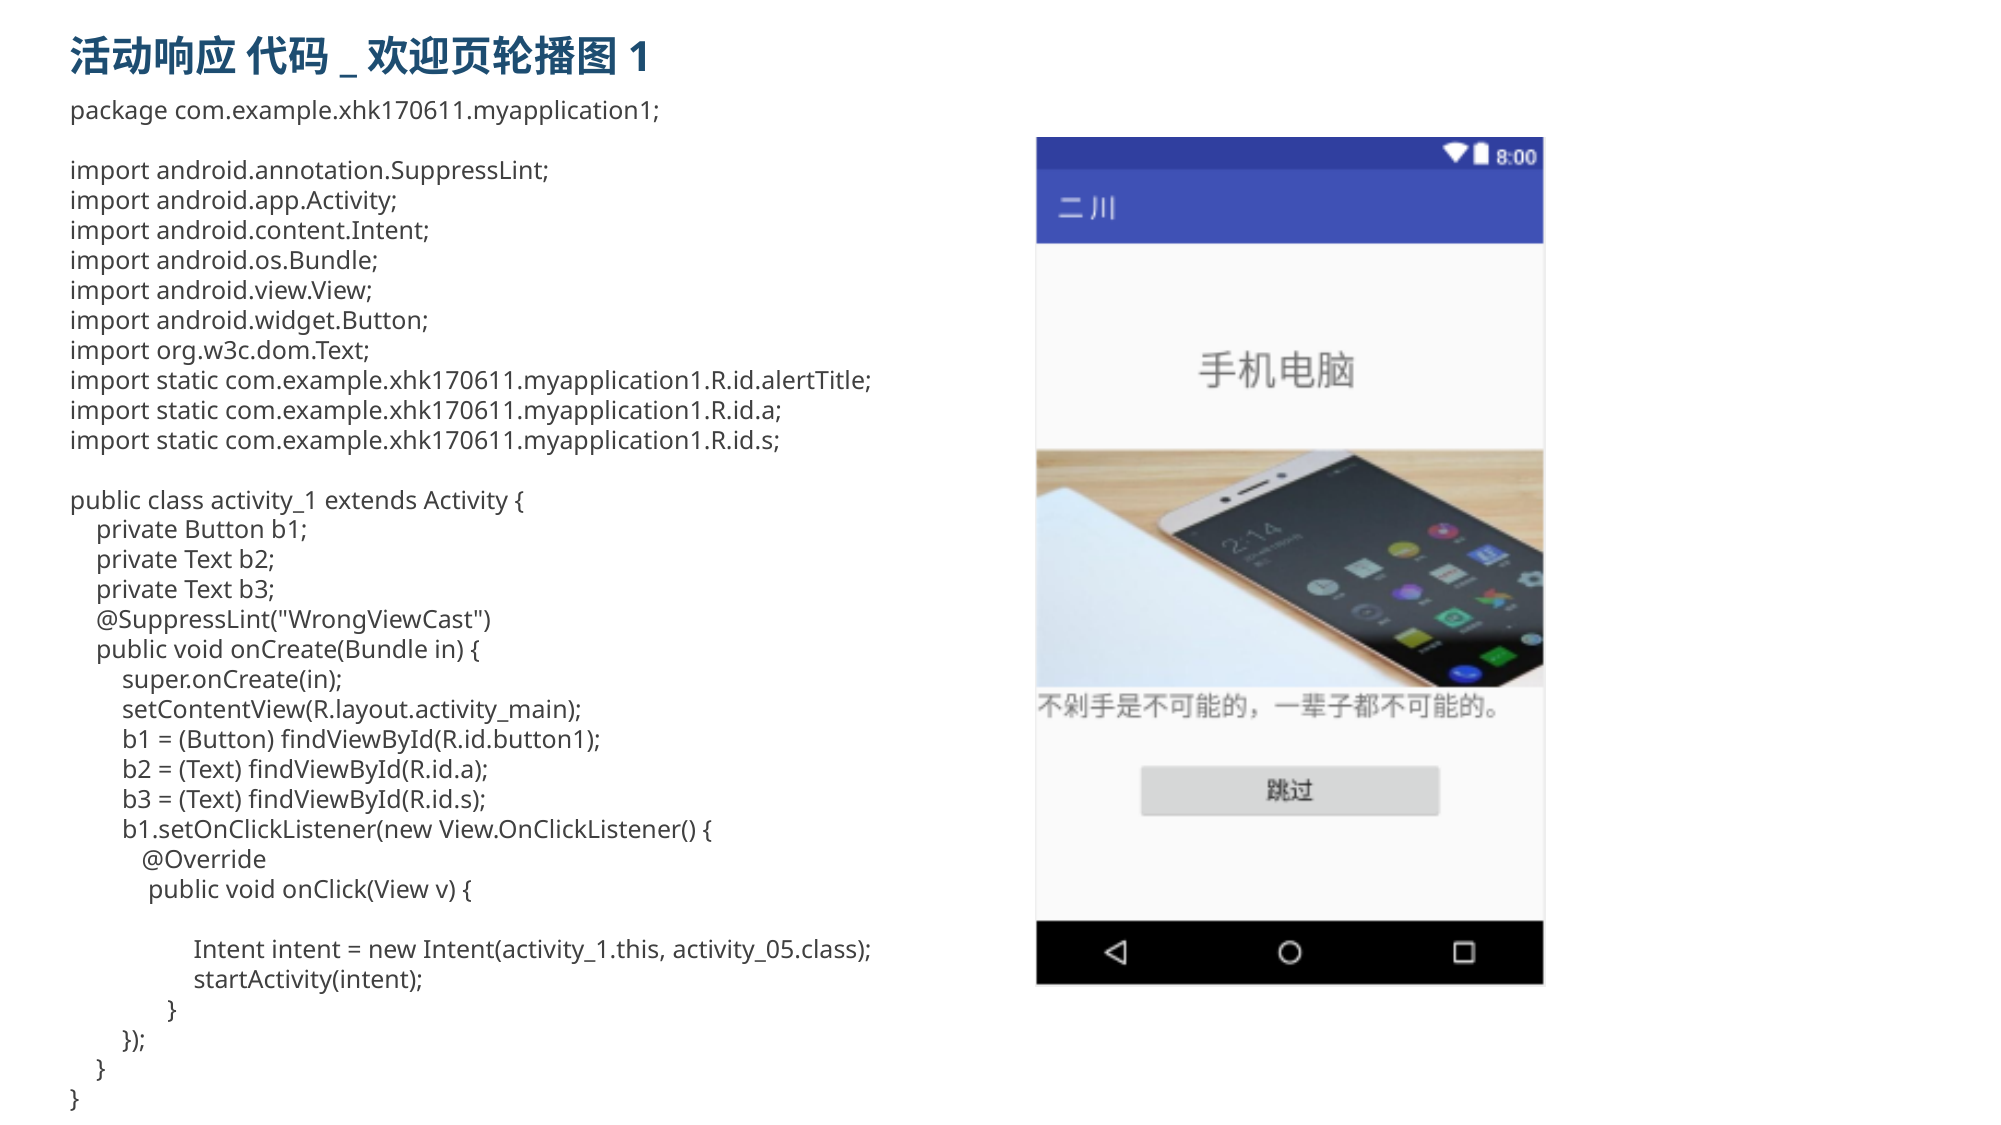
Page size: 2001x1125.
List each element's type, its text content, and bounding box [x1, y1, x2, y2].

picture [1035, 137, 1546, 988]
text_box 活动响应 代码_欢迎页轮播图1 [55, 22, 724, 87]
text_box package com.example.xhk170611.myapplication1; import android.annotation.SuppressLint; import android.app.Activity; import android.content.Intent; import android.os.Bundle; import android.view.View; import android.widget.Button; import org.w3c.dom.Text; import static com.example.xhk170611.myapplication1.R.id.alertTitle; import static com.example.xhk170611.myapplication1.R.id.a; import static com.example.xhk170611.myapplication1.R.id.s; public class activity_1 extends Activity { private Button b1; private Text b2; private Text b3; @SuppressLint("WrongViewCast") public void onCreate(Bundle in) { super.onCreate(in); setContentView(R.layout.activity_main); b1 = (Button) findViewById(R.id.button1); b2 = (Text) findViewById(R.id.a); b3 = (Text) findViewById(R.id.s); b1.setOnClickListener(new View.OnClickListener() { @Override public void onClick(View v) { Intent intent = new Intent(activity_1.this, activity_05.class); startActivity(intent); } }); } } [55, 87, 1170, 1121]
